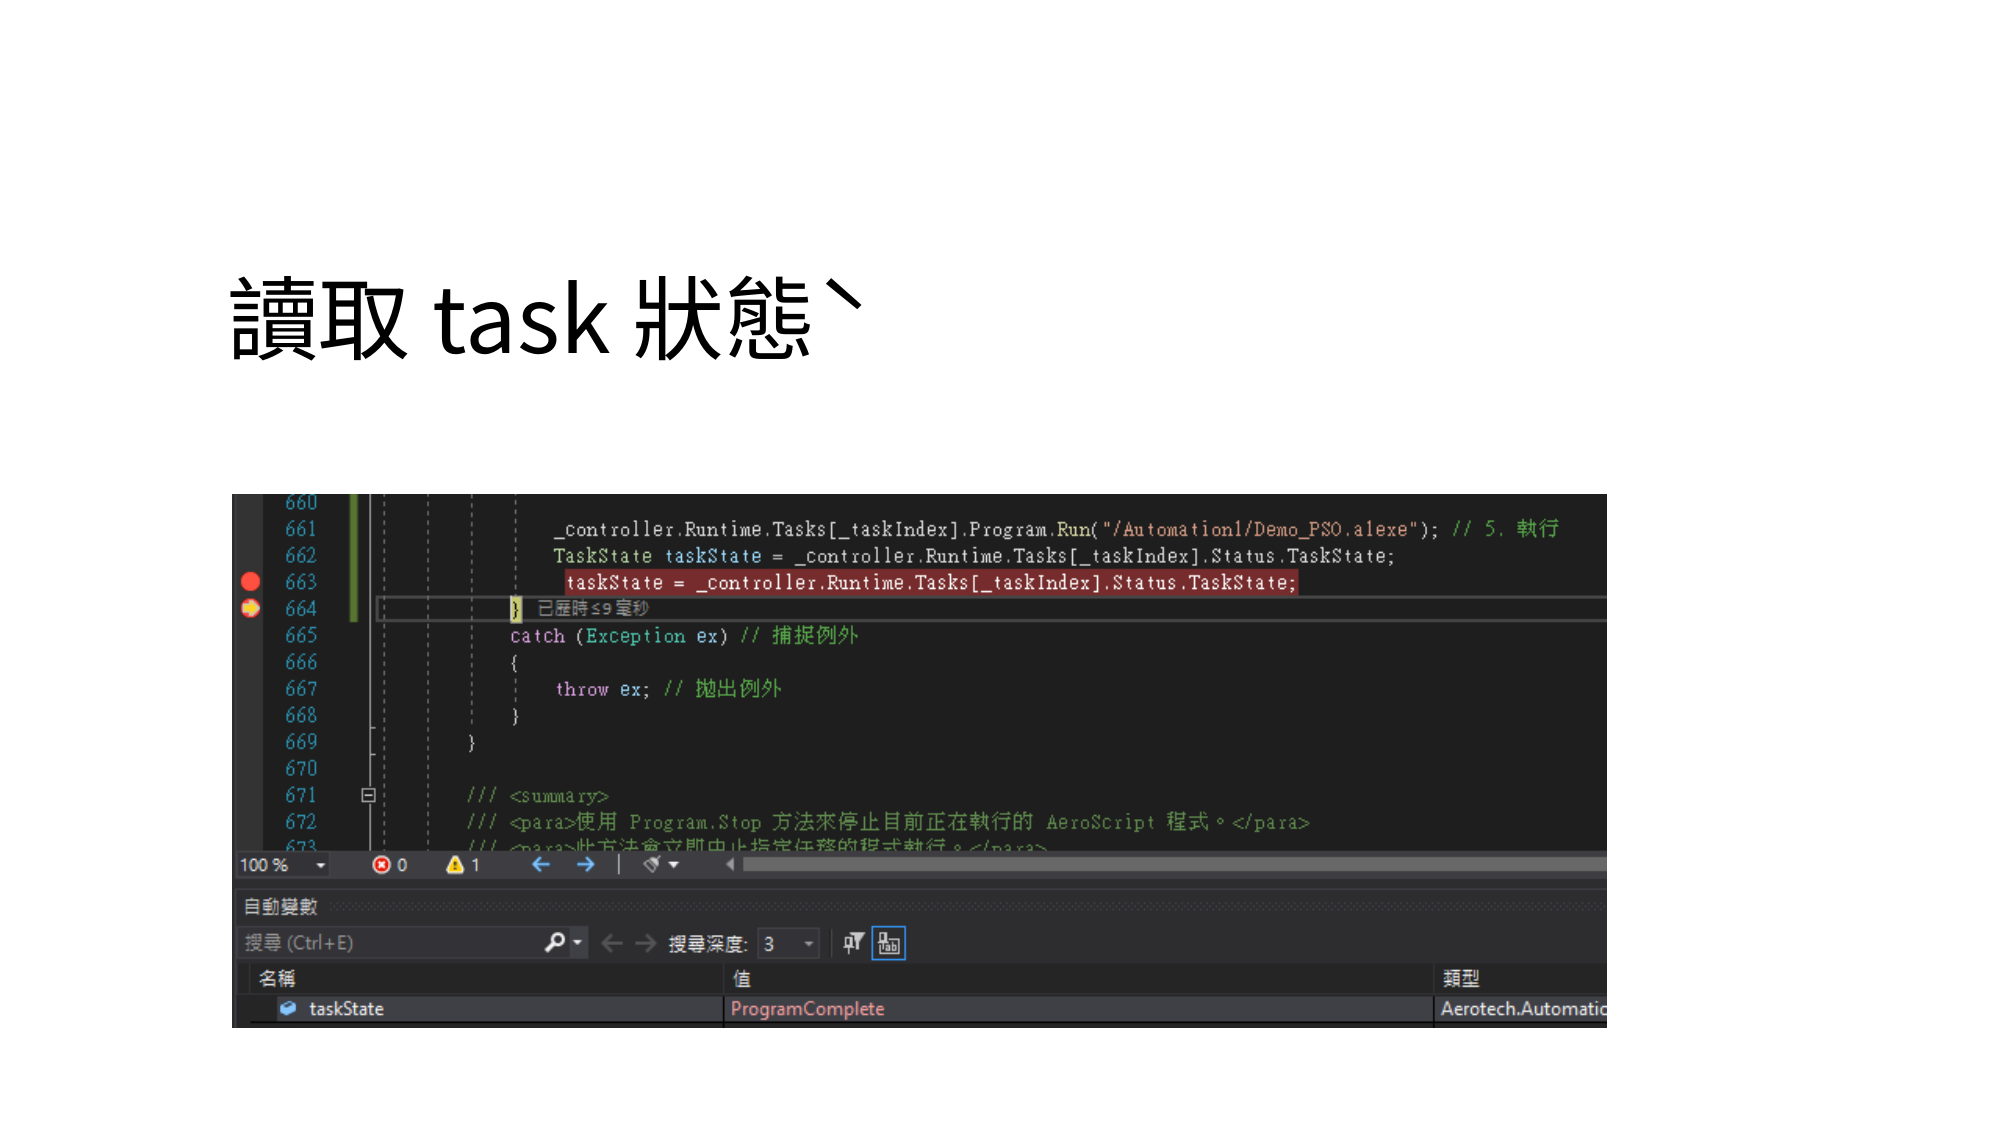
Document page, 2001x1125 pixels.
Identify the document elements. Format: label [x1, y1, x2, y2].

picture [232, 494, 1607, 1028]
title [212, 267, 1938, 485]
